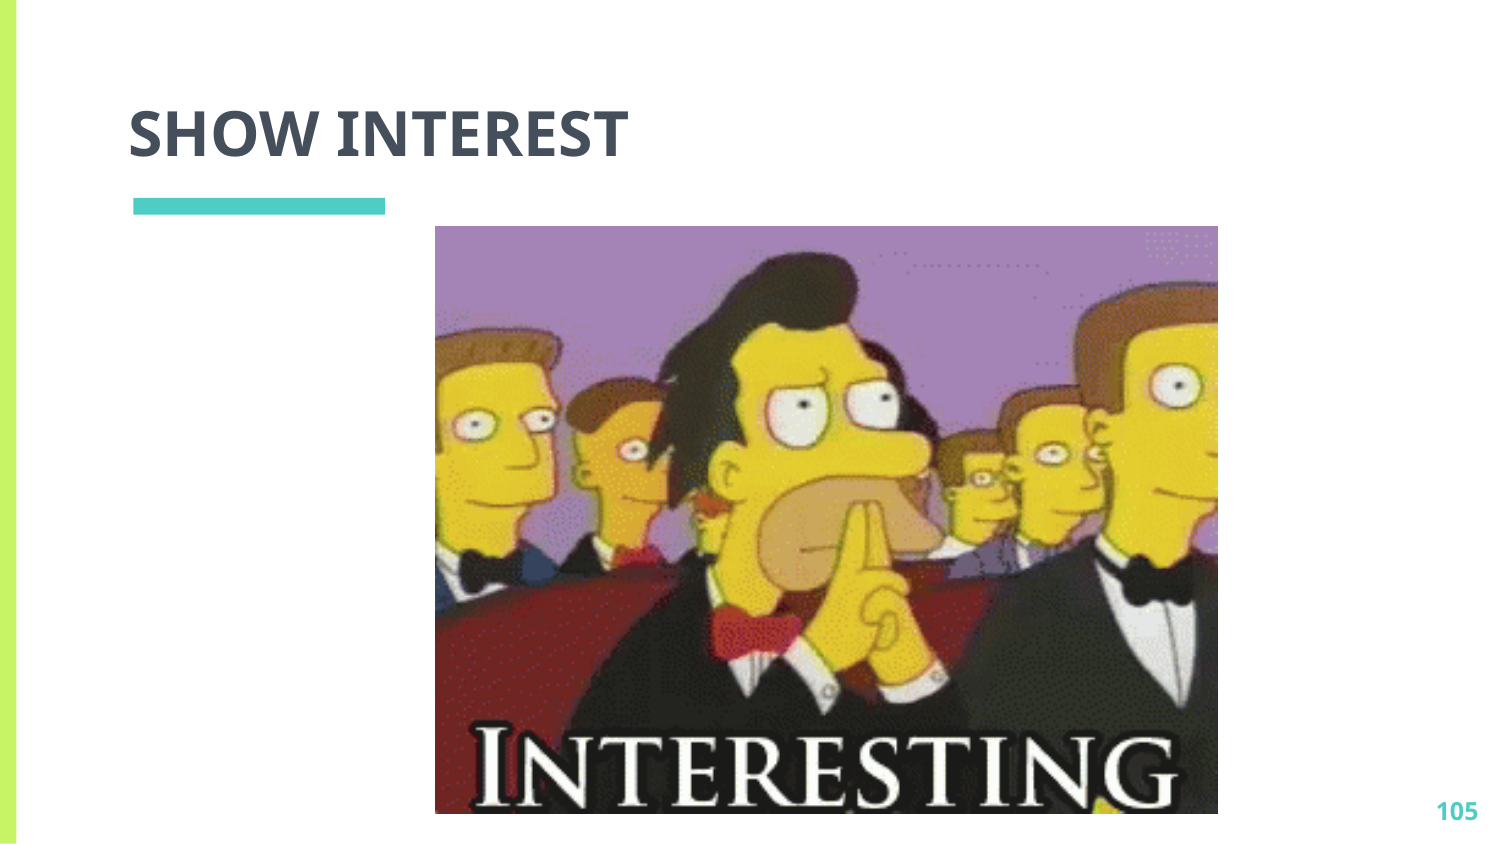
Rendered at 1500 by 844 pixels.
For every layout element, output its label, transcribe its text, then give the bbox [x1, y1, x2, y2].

picture [434, 226, 1218, 814]
title SHOW INTEREST [113, 103, 1387, 184]
slide_number 105 [1403, 780, 1494, 832]
